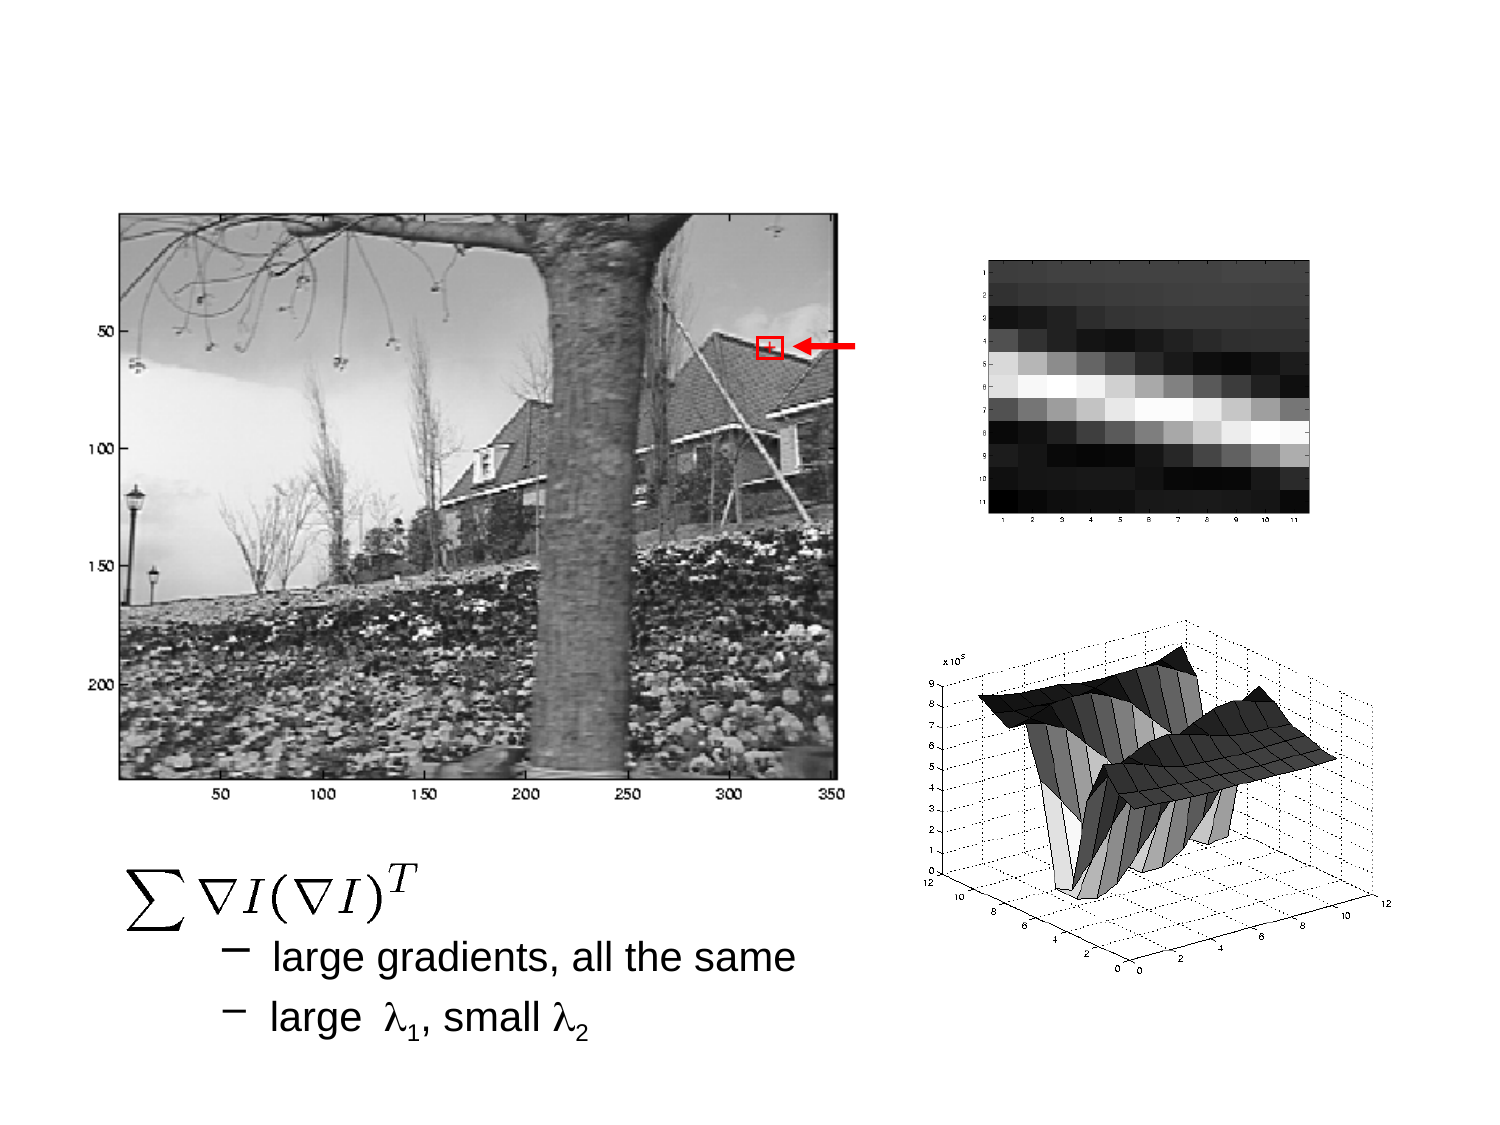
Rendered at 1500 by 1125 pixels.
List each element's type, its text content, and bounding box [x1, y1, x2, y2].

text_box large gradients, all the same large l1, small l2 [208, 920, 812, 1049]
picture [0, 162, 1426, 1006]
picture [124, 862, 419, 934]
title Edge [112, 99, 1388, 288]
picture [934, 237, 1348, 548]
